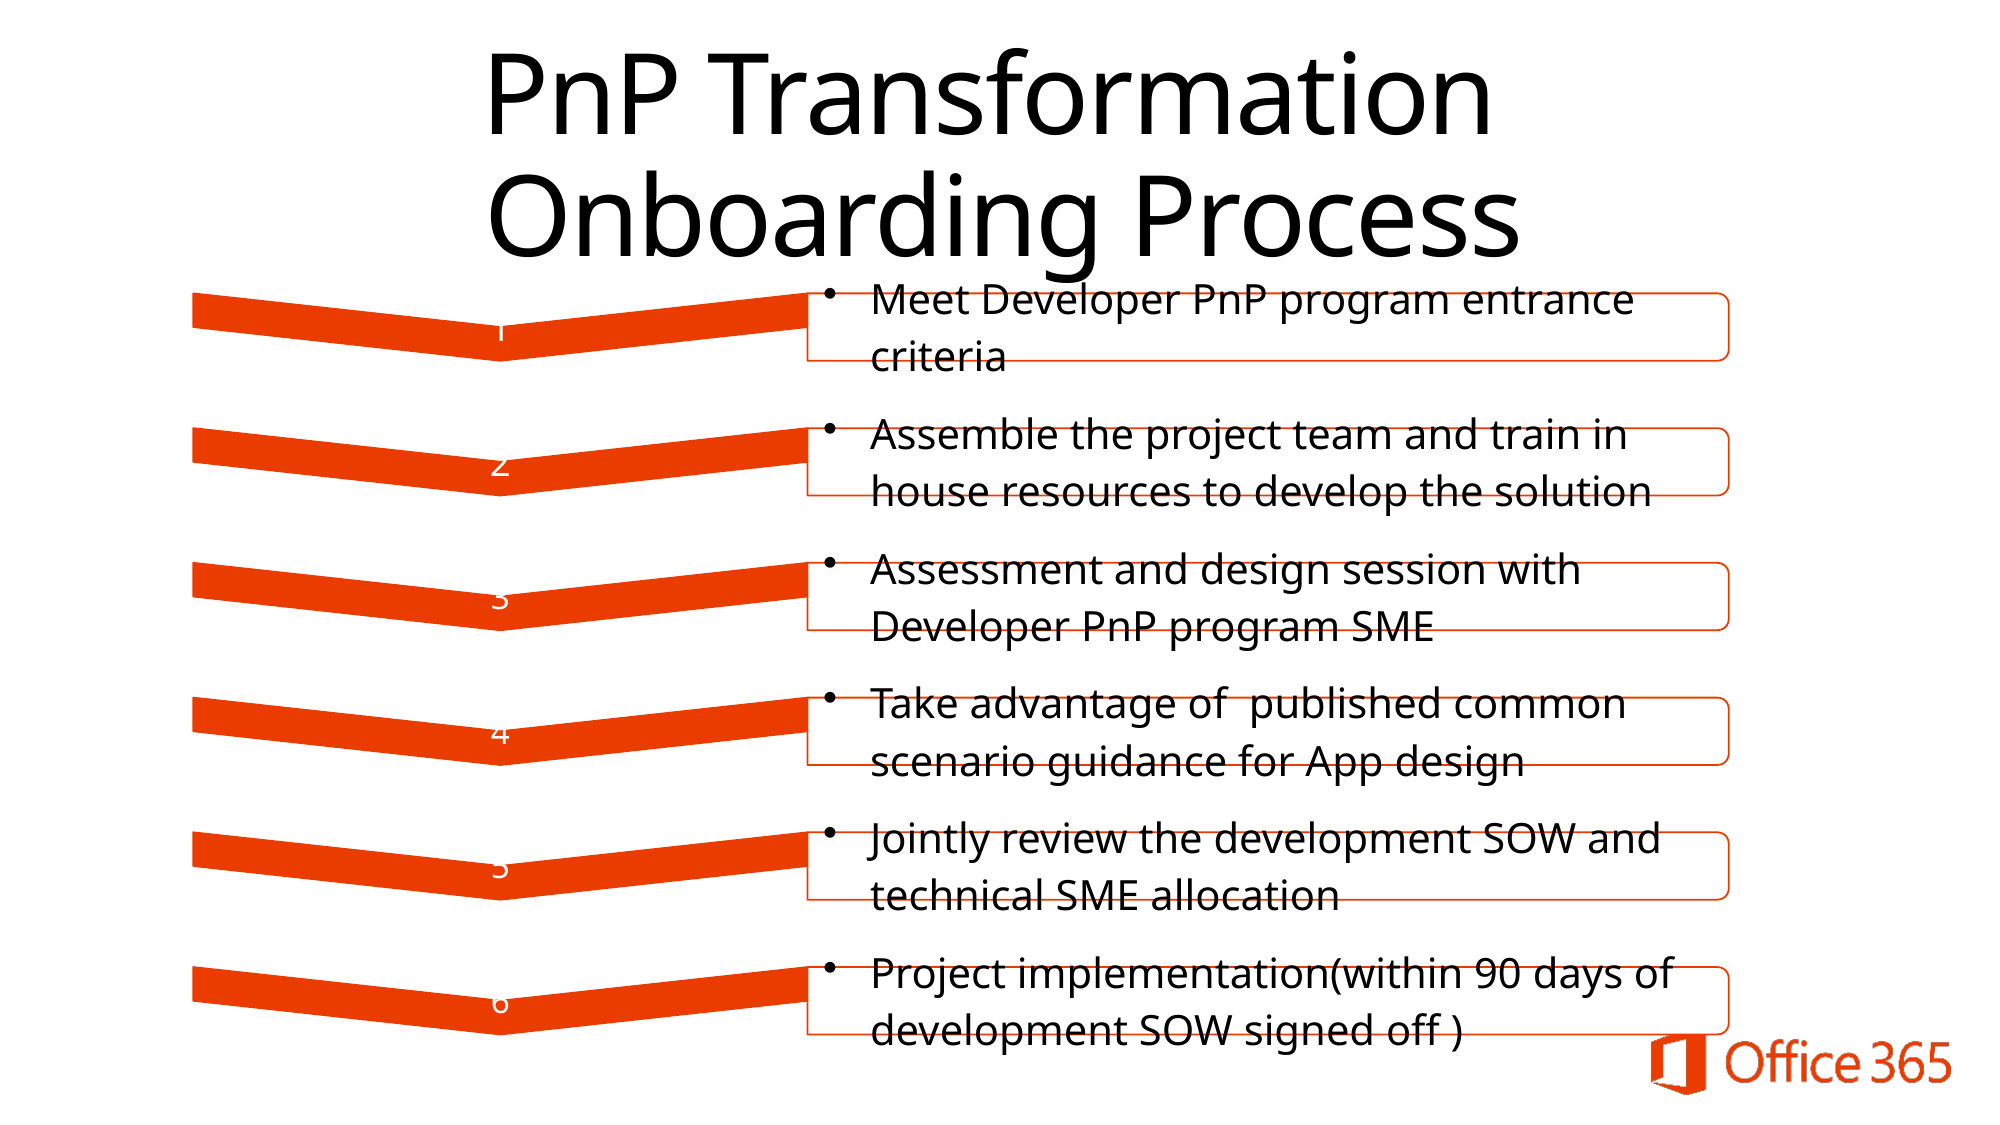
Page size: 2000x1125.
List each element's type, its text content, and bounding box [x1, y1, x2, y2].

title PnP Transformation Onboarding Process [48, 37, 1960, 161]
picture [1622, 1000, 1978, 1124]
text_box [192, 293, 1729, 1035]
